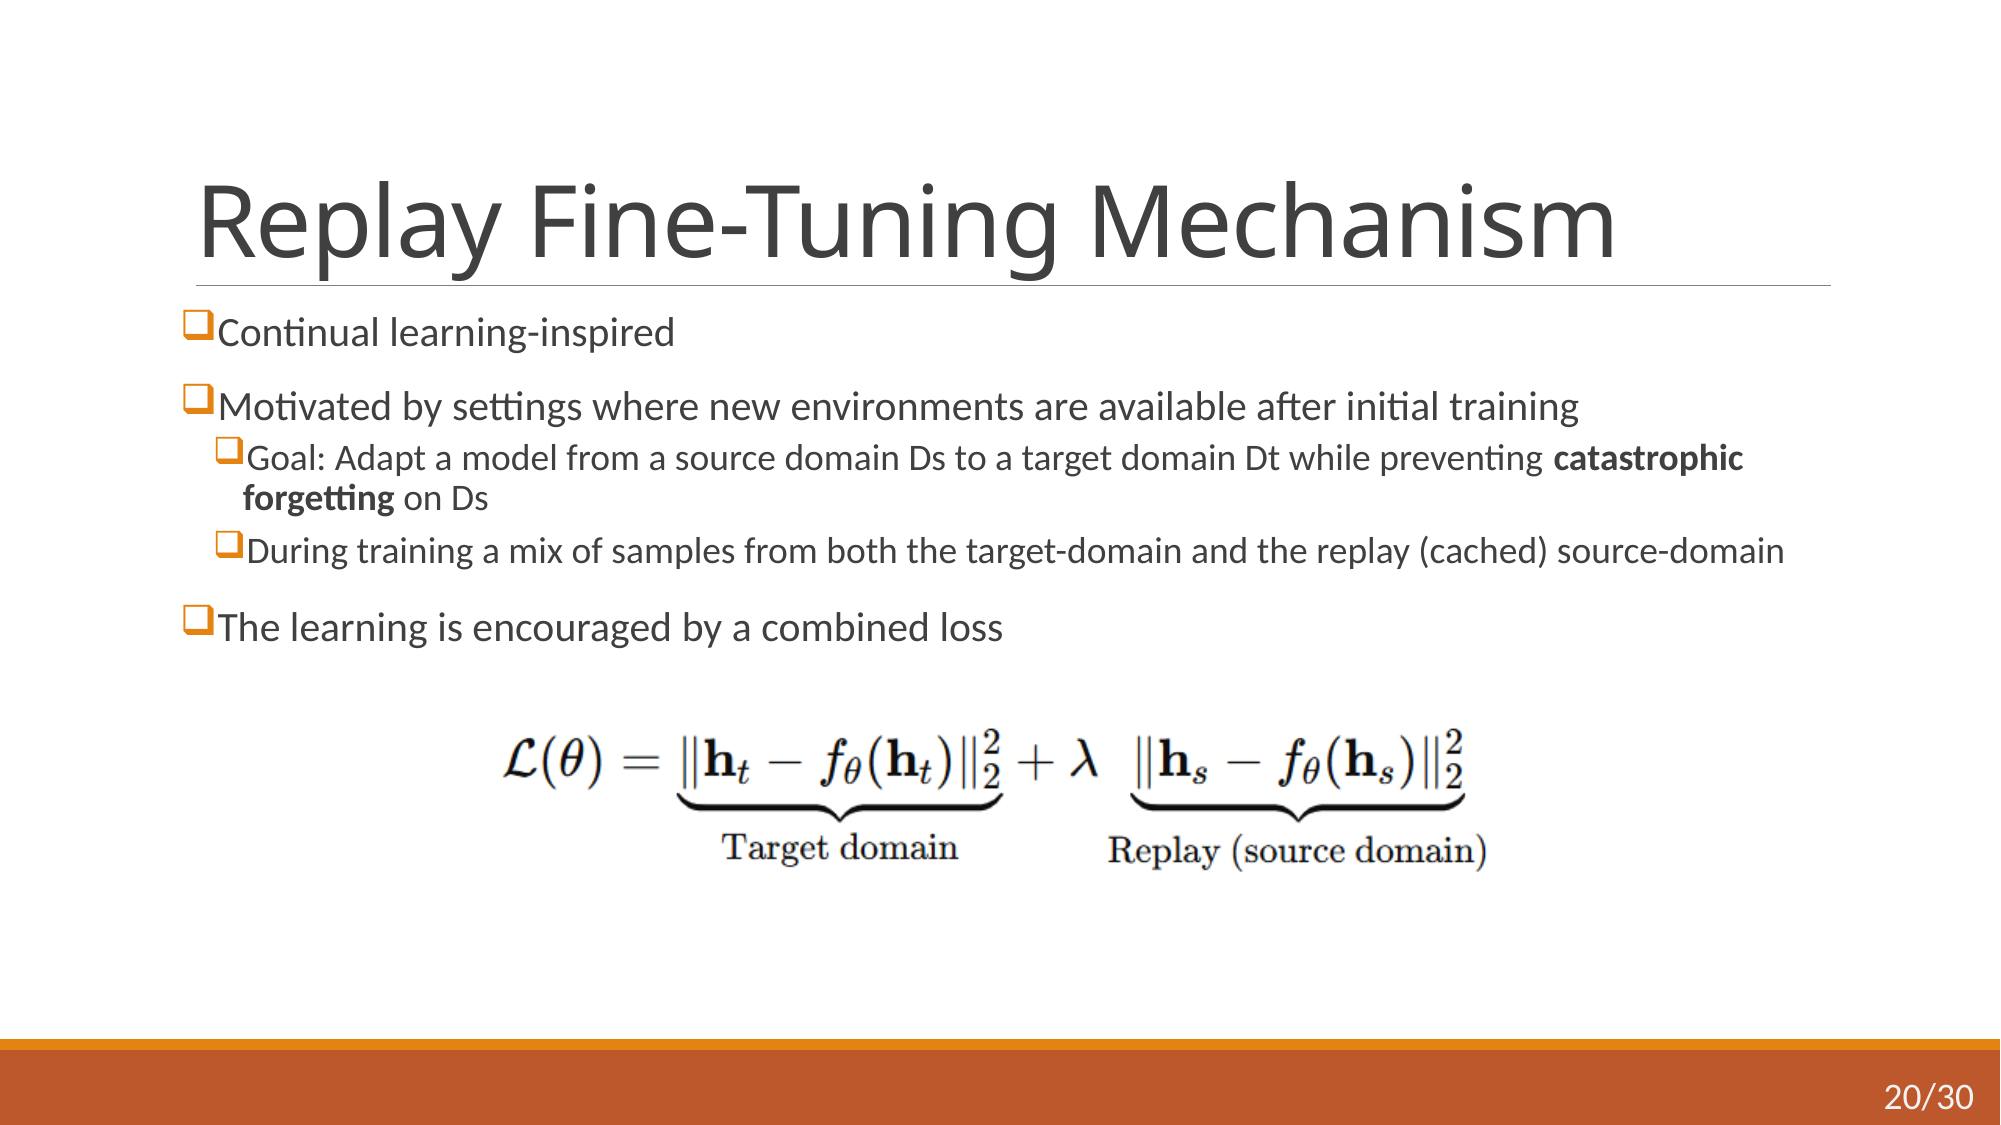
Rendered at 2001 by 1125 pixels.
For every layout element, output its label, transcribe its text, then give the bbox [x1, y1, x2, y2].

picture [490, 695, 1510, 897]
list Continual learning-inspired Motivated by settings where new environments are available after initial training Goal: Adapt a model from a source domain Ds to a target domain Dt while preventing catastrophic forgetting on Ds During training a mix of samples from both the target-domain and the replay (cached) source-domain The learning is encouraged by a combined loss [180, 302, 1830, 963]
title Replay Fine-Tuning Mechanism [180, 47, 1830, 285]
text_box 20/30 [1868, 1064, 1990, 1125]
